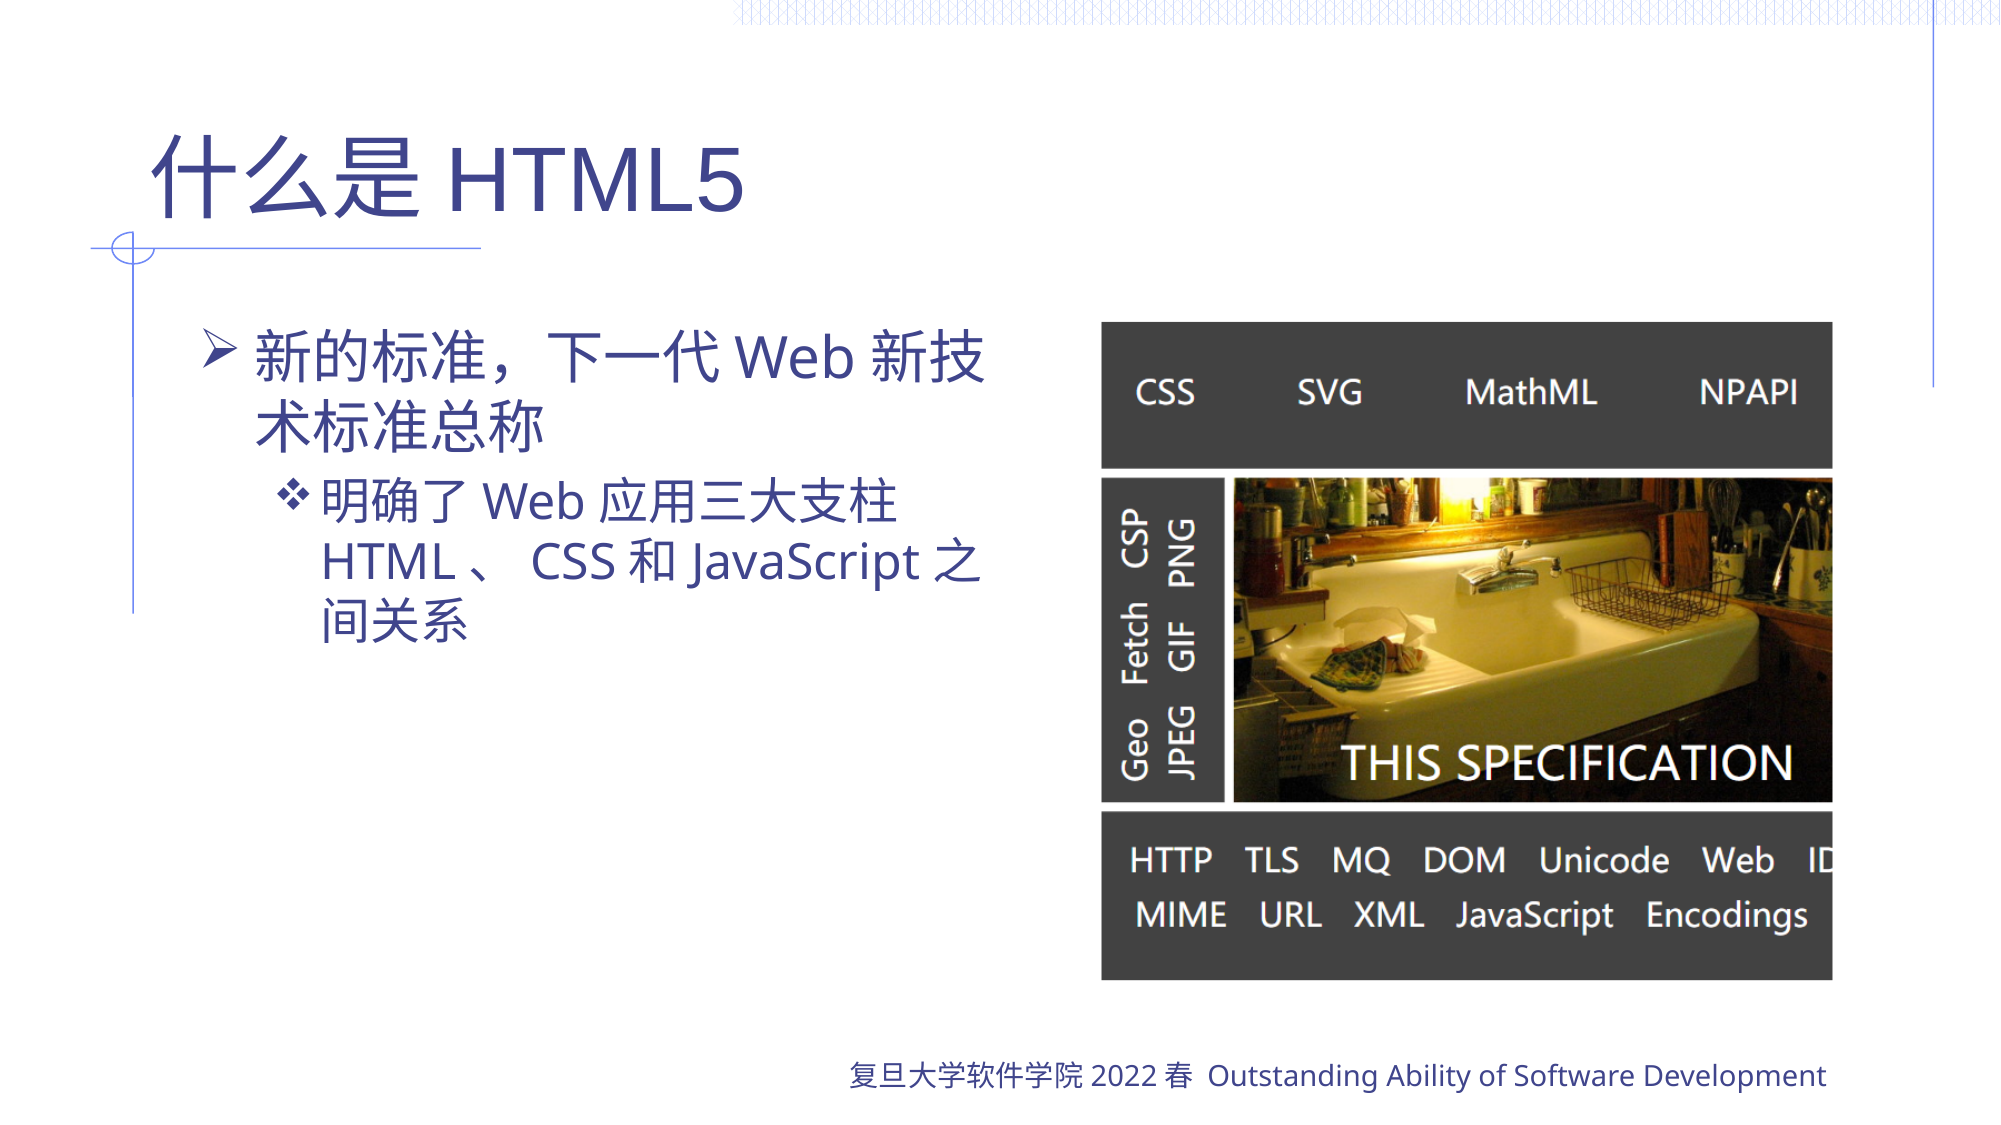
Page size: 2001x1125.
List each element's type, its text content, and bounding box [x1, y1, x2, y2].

list 新的标准，下一代Web新技术标准总称 明确了Web应用三大支柱HTML、CSS和JavaScript之间关系 [183, 312, 1017, 988]
title 什么是HTML5 [133, 50, 1834, 238]
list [1086, 312, 1847, 988]
